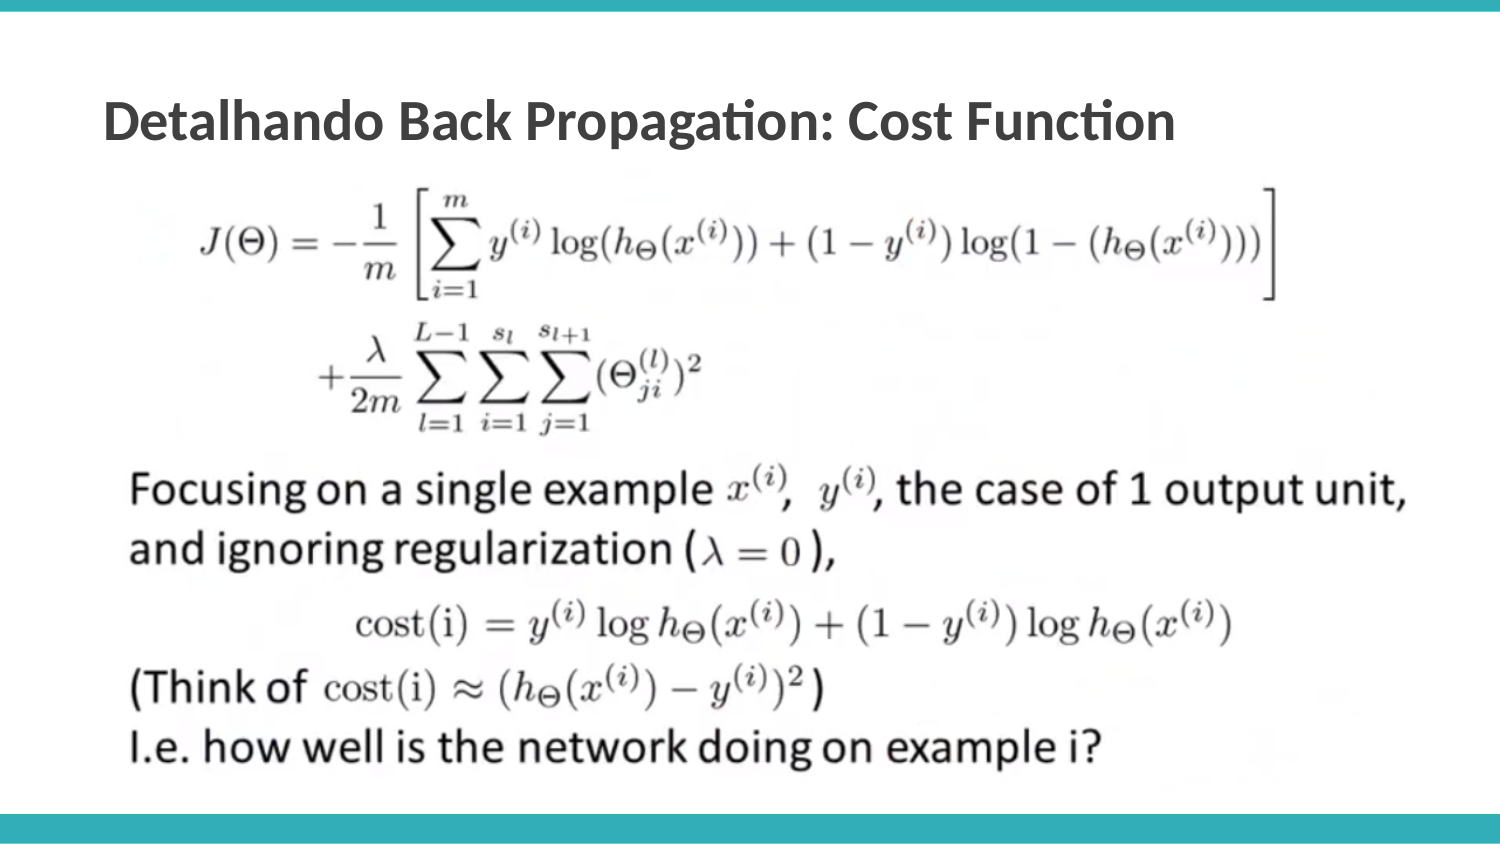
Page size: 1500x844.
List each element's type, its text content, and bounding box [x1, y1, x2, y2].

picture [100, 165, 1428, 789]
text_box Detalhando Back Propagation: Cost Function [88, 67, 1400, 167]
